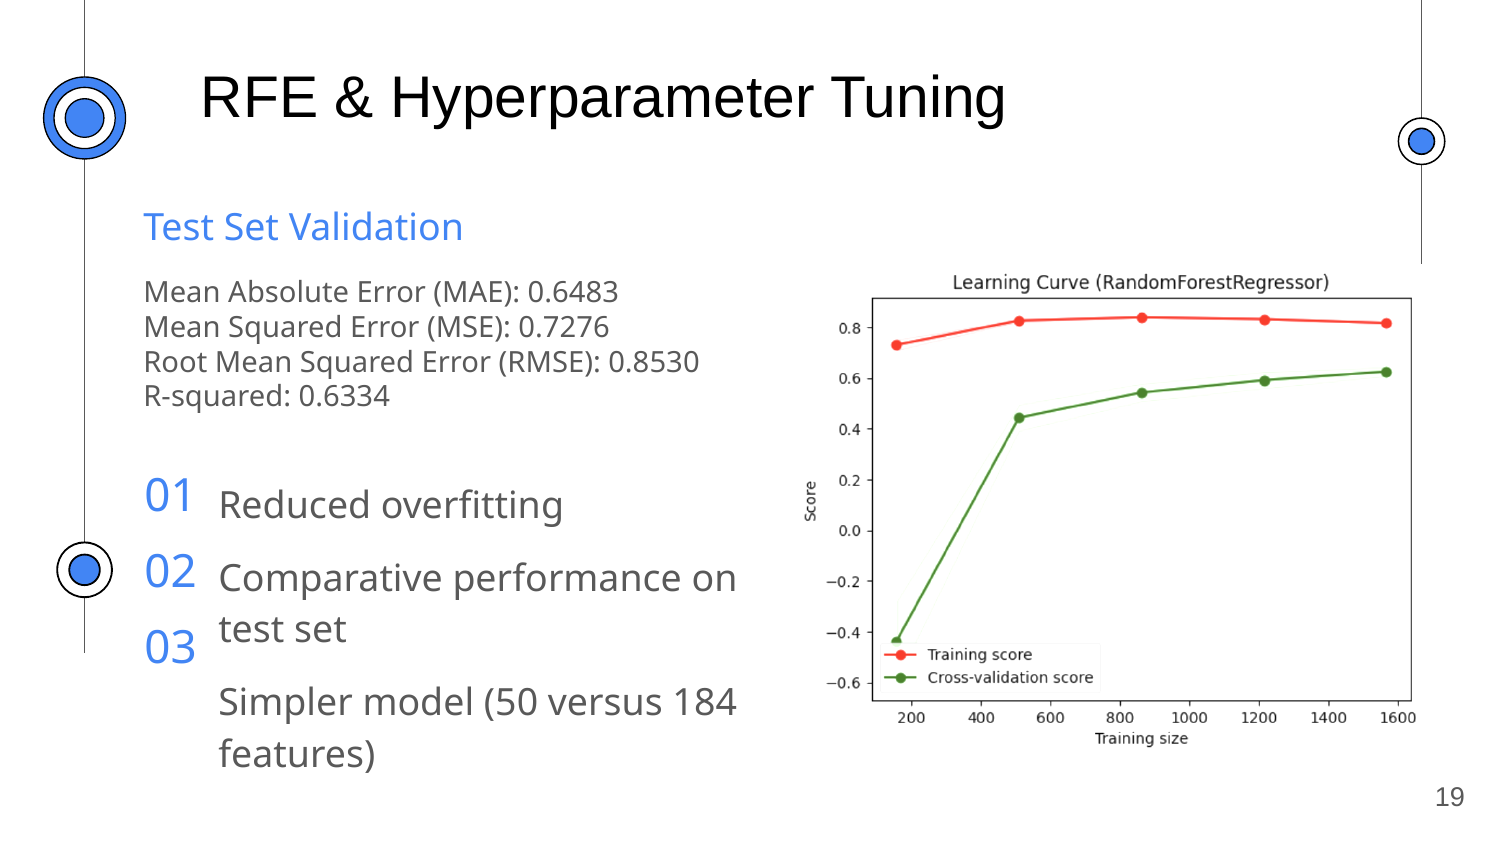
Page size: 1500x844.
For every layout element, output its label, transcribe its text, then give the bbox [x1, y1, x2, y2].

text_box Reduced overfitting Comparative performance on test set Simpler model (50 versus 184 features) [128, 459, 801, 802]
slide_number ‹#› [1389, 764, 1480, 830]
title RFE & Hyperparameter Tuning [0, 43, 1304, 138]
picture [796, 264, 1424, 754]
text_box 01 02 03 [73, 498, 268, 688]
text_box Test Set Validation Mean Absolute Error (MAE): 0.6483 Mean Squared Error (MSE): 0.7276 Root Mean Squared Error (RMSE): 0.8530 R-squared: 0.6334 [128, 181, 848, 416]
